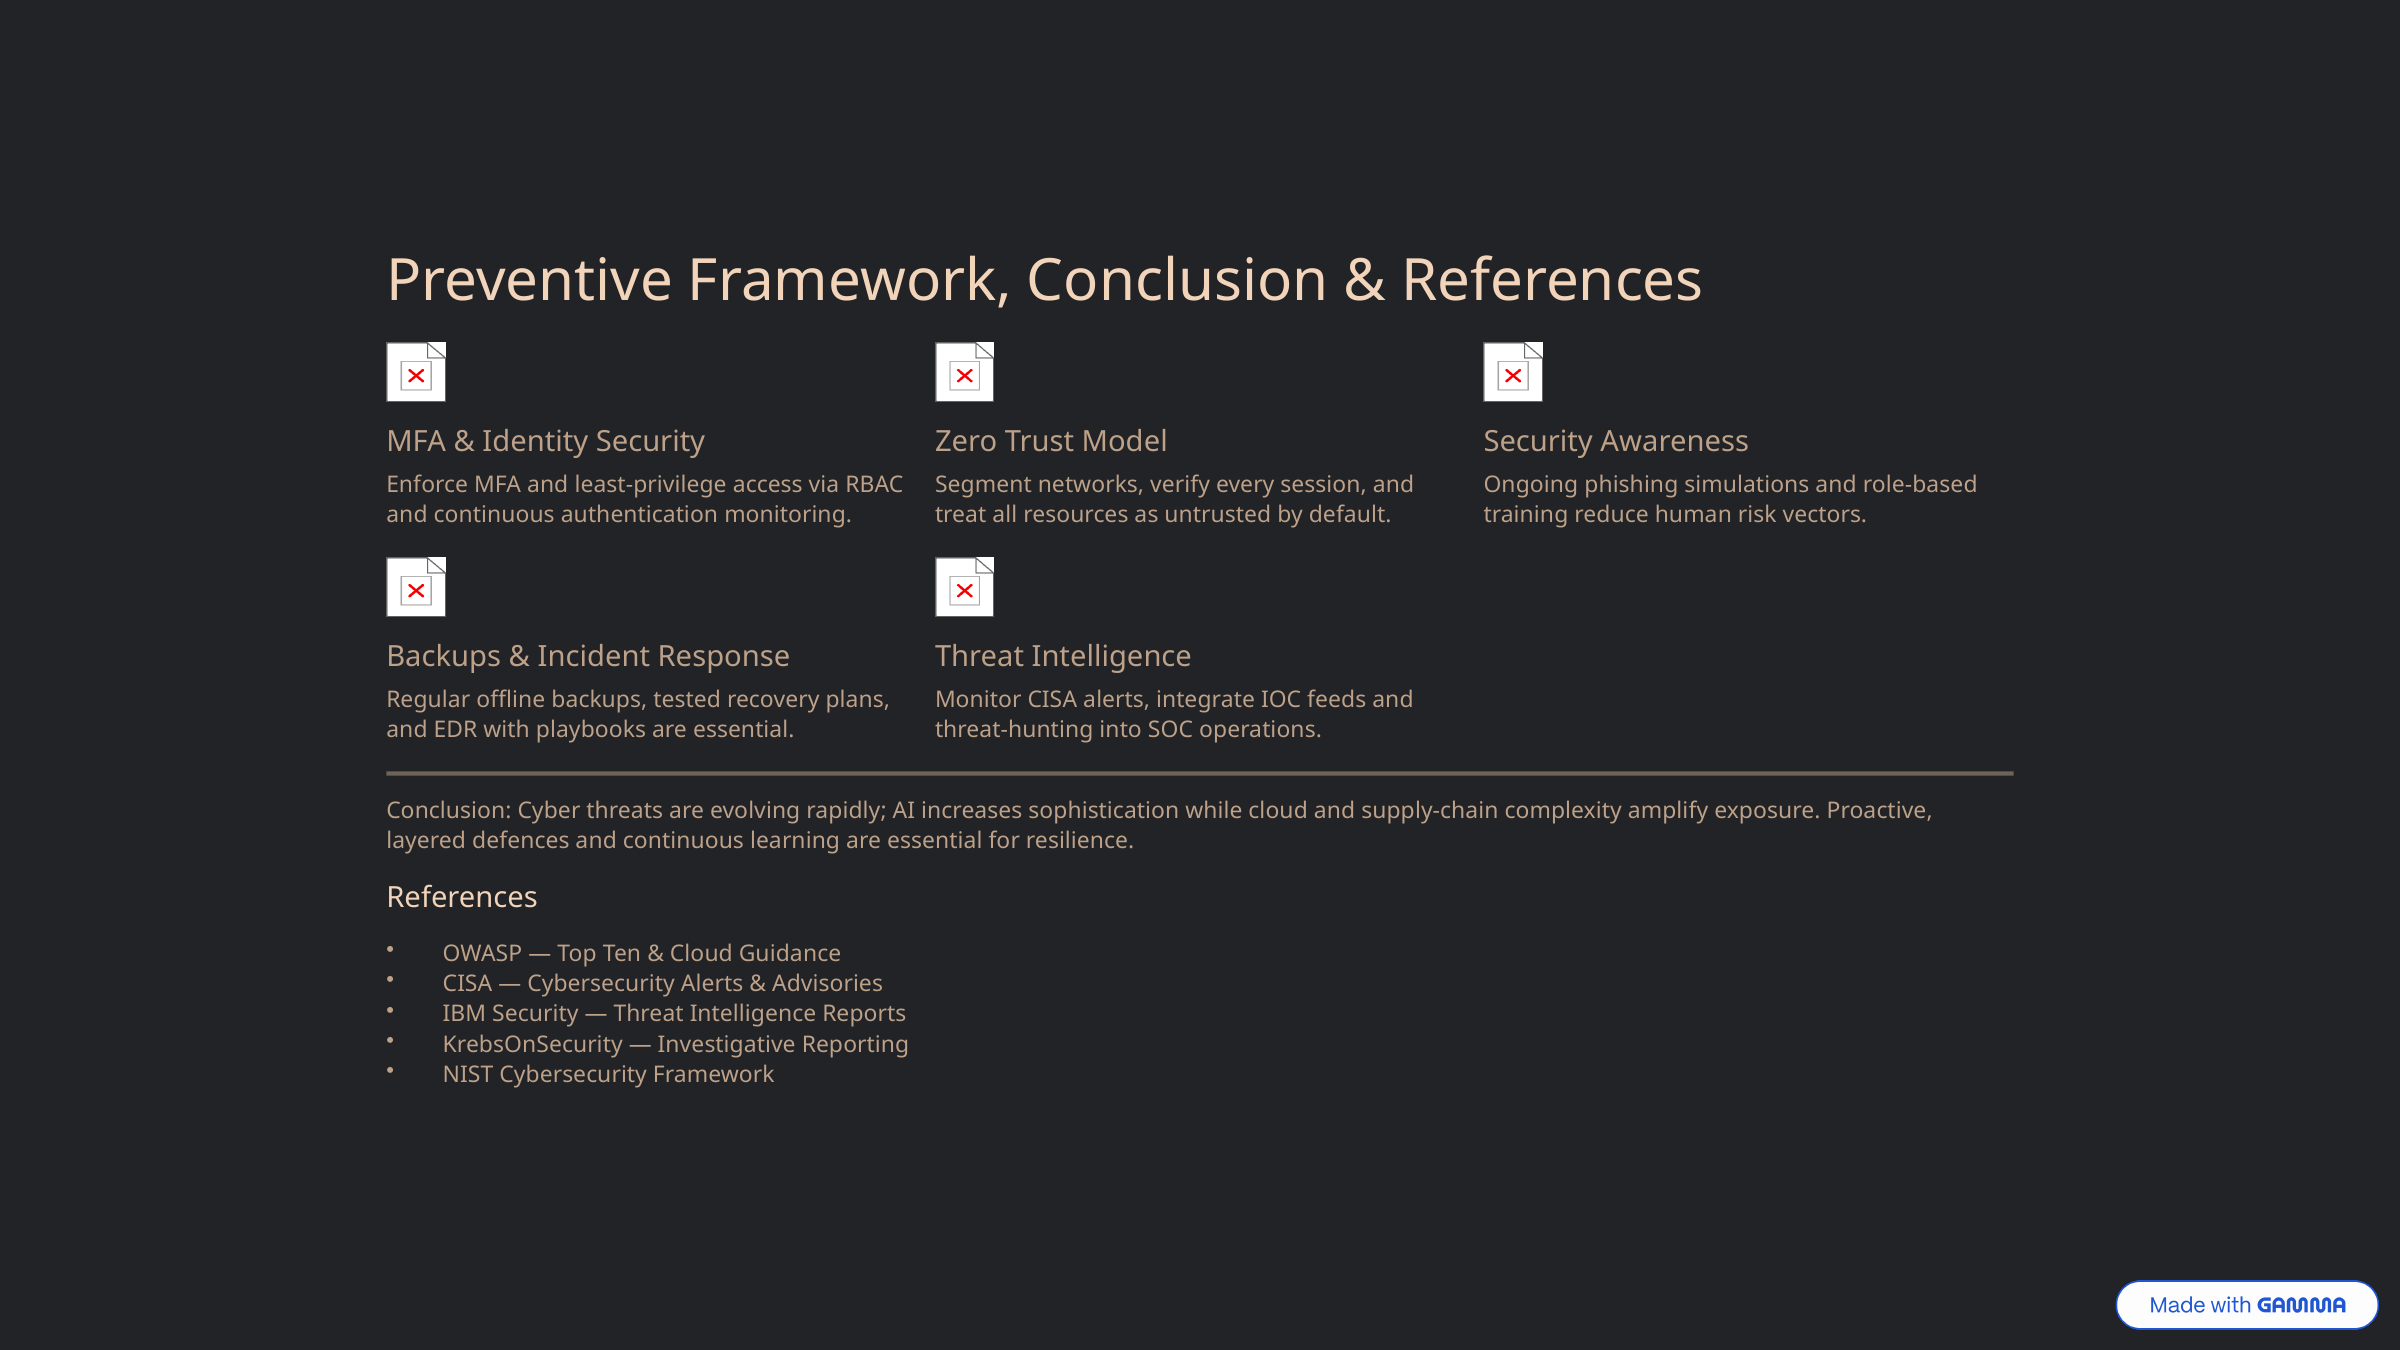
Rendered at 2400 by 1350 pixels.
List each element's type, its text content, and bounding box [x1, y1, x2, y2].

text_box Regular offline backups, tested recovery plans, and EDR with playbooks are essential. [386, 681, 917, 743]
picture [934, 557, 994, 617]
text_box Ongoing phishing simulations and role-based training reduce human risk vectors. [1483, 466, 2014, 528]
picture [934, 342, 994, 402]
text_box Backups & Incident Response [386, 635, 812, 673]
text_box Segment networks, verify every session, and treat all resources as untrusted by default. [934, 466, 1465, 528]
text_box Preventive Framework, Conclusion & References [386, 239, 1773, 313]
text_box [386, 771, 2014, 776]
text_box Security Awareness [1483, 420, 1779, 458]
text_box References [386, 876, 682, 914]
picture [2106, 1271, 2389, 1339]
text_box Conclusion: Cyber threats are evolving rapidly; AI increases sophistication while cloud and supply-chain complexity amplify exposure. Proactive, layered defences and continuous learning are essential for resilience. [386, 792, 2014, 854]
text_box OWASP — Top Ten & Cloud Guidance CISA — Cybersecurity Alerts & Advisories IBM Security — Threat Intelligence Reports KrebsOnSecurity — Investigative Reporting NIST Cybersecurity Framework [386, 935, 2014, 1111]
picture [386, 557, 446, 617]
text_box Enforce MFA and least-privilege access via RBAC and continuous authentication monitoring. [386, 466, 917, 528]
text_box Threat Intelligence [934, 635, 1230, 673]
text_box Monitor CISA alerts, integrate IOC feeds and threat-hunting into SOC operations. [934, 681, 1465, 743]
picture [1483, 342, 1543, 402]
text_box MFA & Identity Security [386, 420, 729, 458]
picture [386, 342, 446, 402]
text_box Zero Trust Model [934, 420, 1230, 458]
